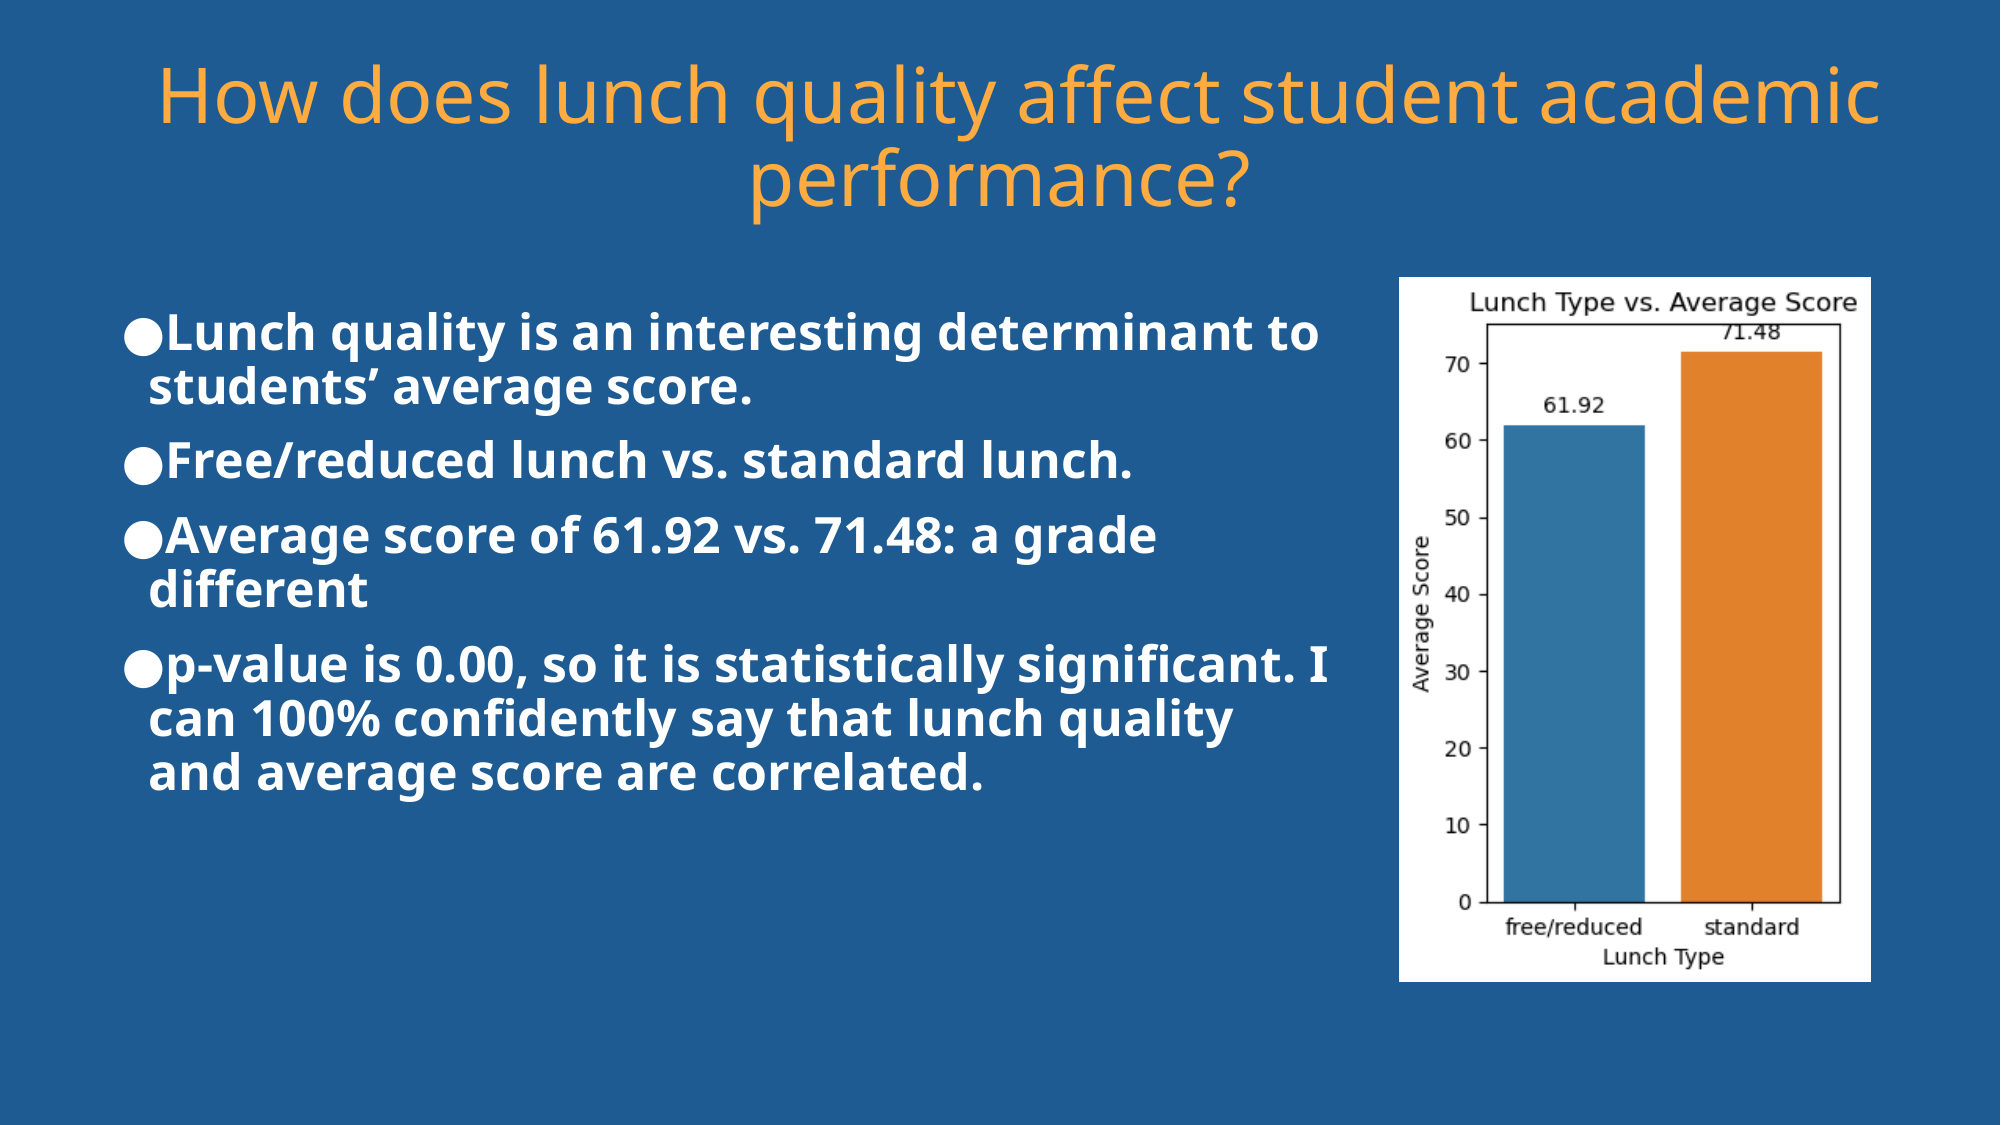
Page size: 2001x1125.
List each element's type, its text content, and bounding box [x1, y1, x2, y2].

title How does lunch quality affect student academic performance? [0, 31, 2000, 249]
picture [1399, 277, 1871, 983]
list Lunch quality is an interesting determinant to students’ average score. Free/reduced lunch vs. standard lunch. Average score of 61.92 vs. 71.48: a grade different p-value is 0.00, so it is statistically significant. I can 100% confidently say that lunch quality and average score are correlated. [96, 299, 1357, 1014]
